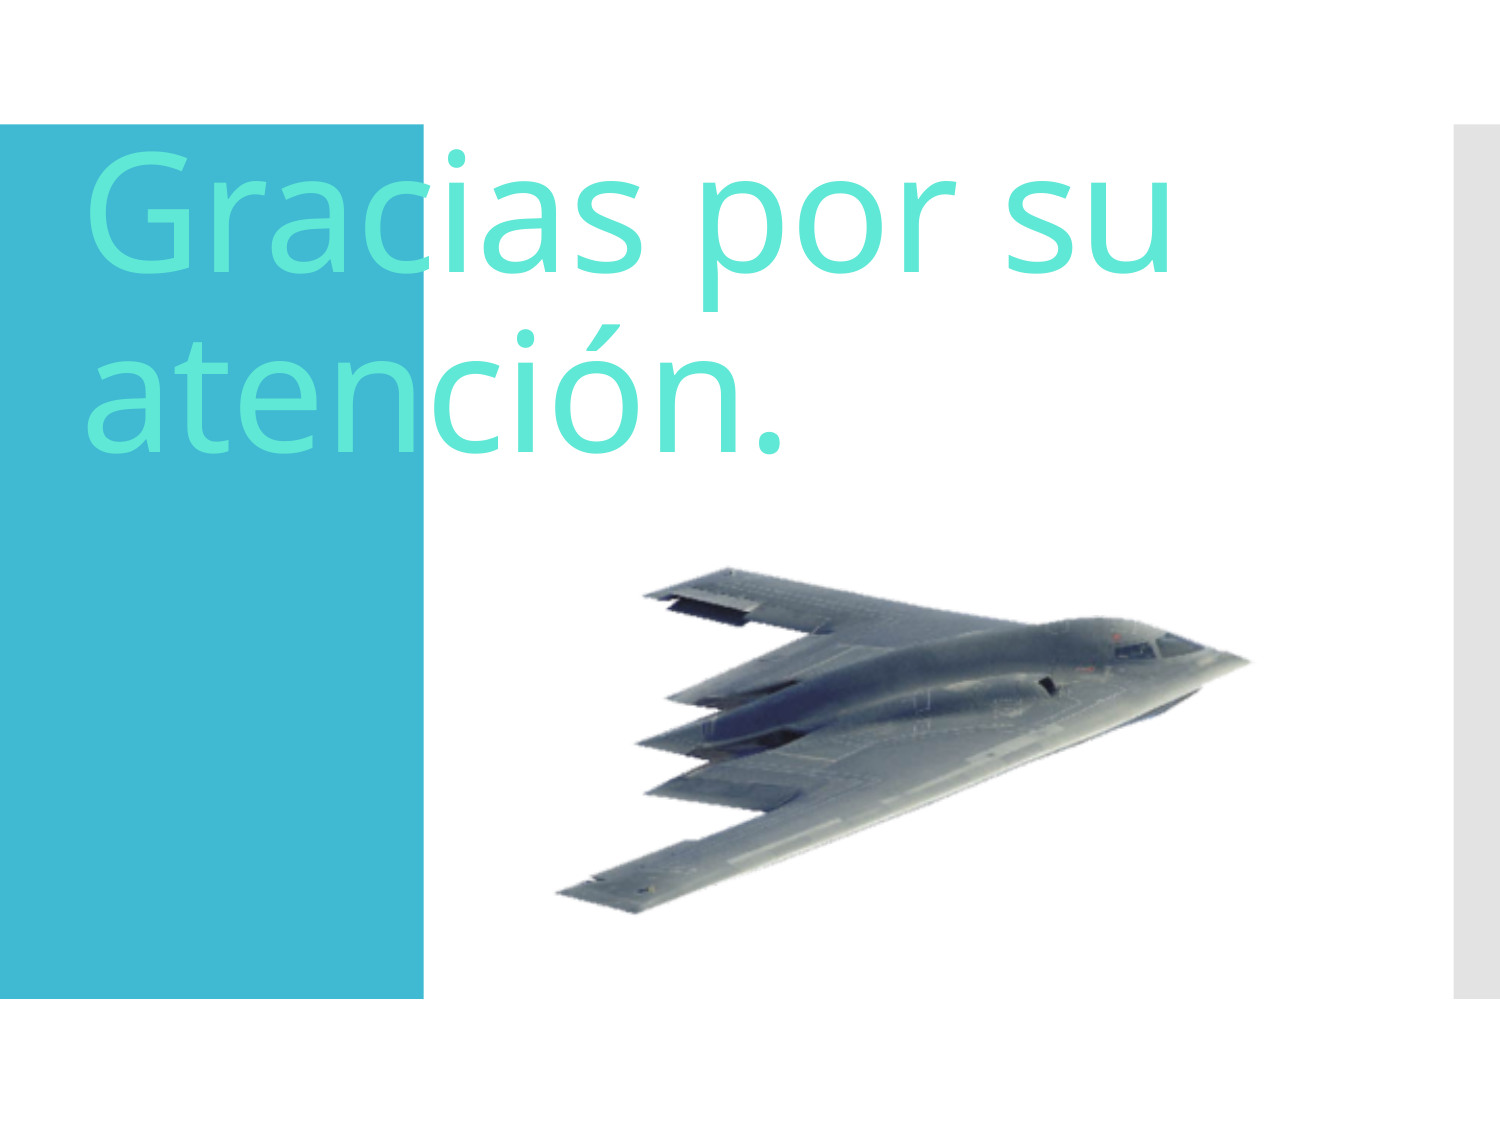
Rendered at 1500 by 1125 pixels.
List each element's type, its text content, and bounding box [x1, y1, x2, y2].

title Gracias por su atención. [64, 101, 1343, 516]
picture [548, 562, 1258, 919]
